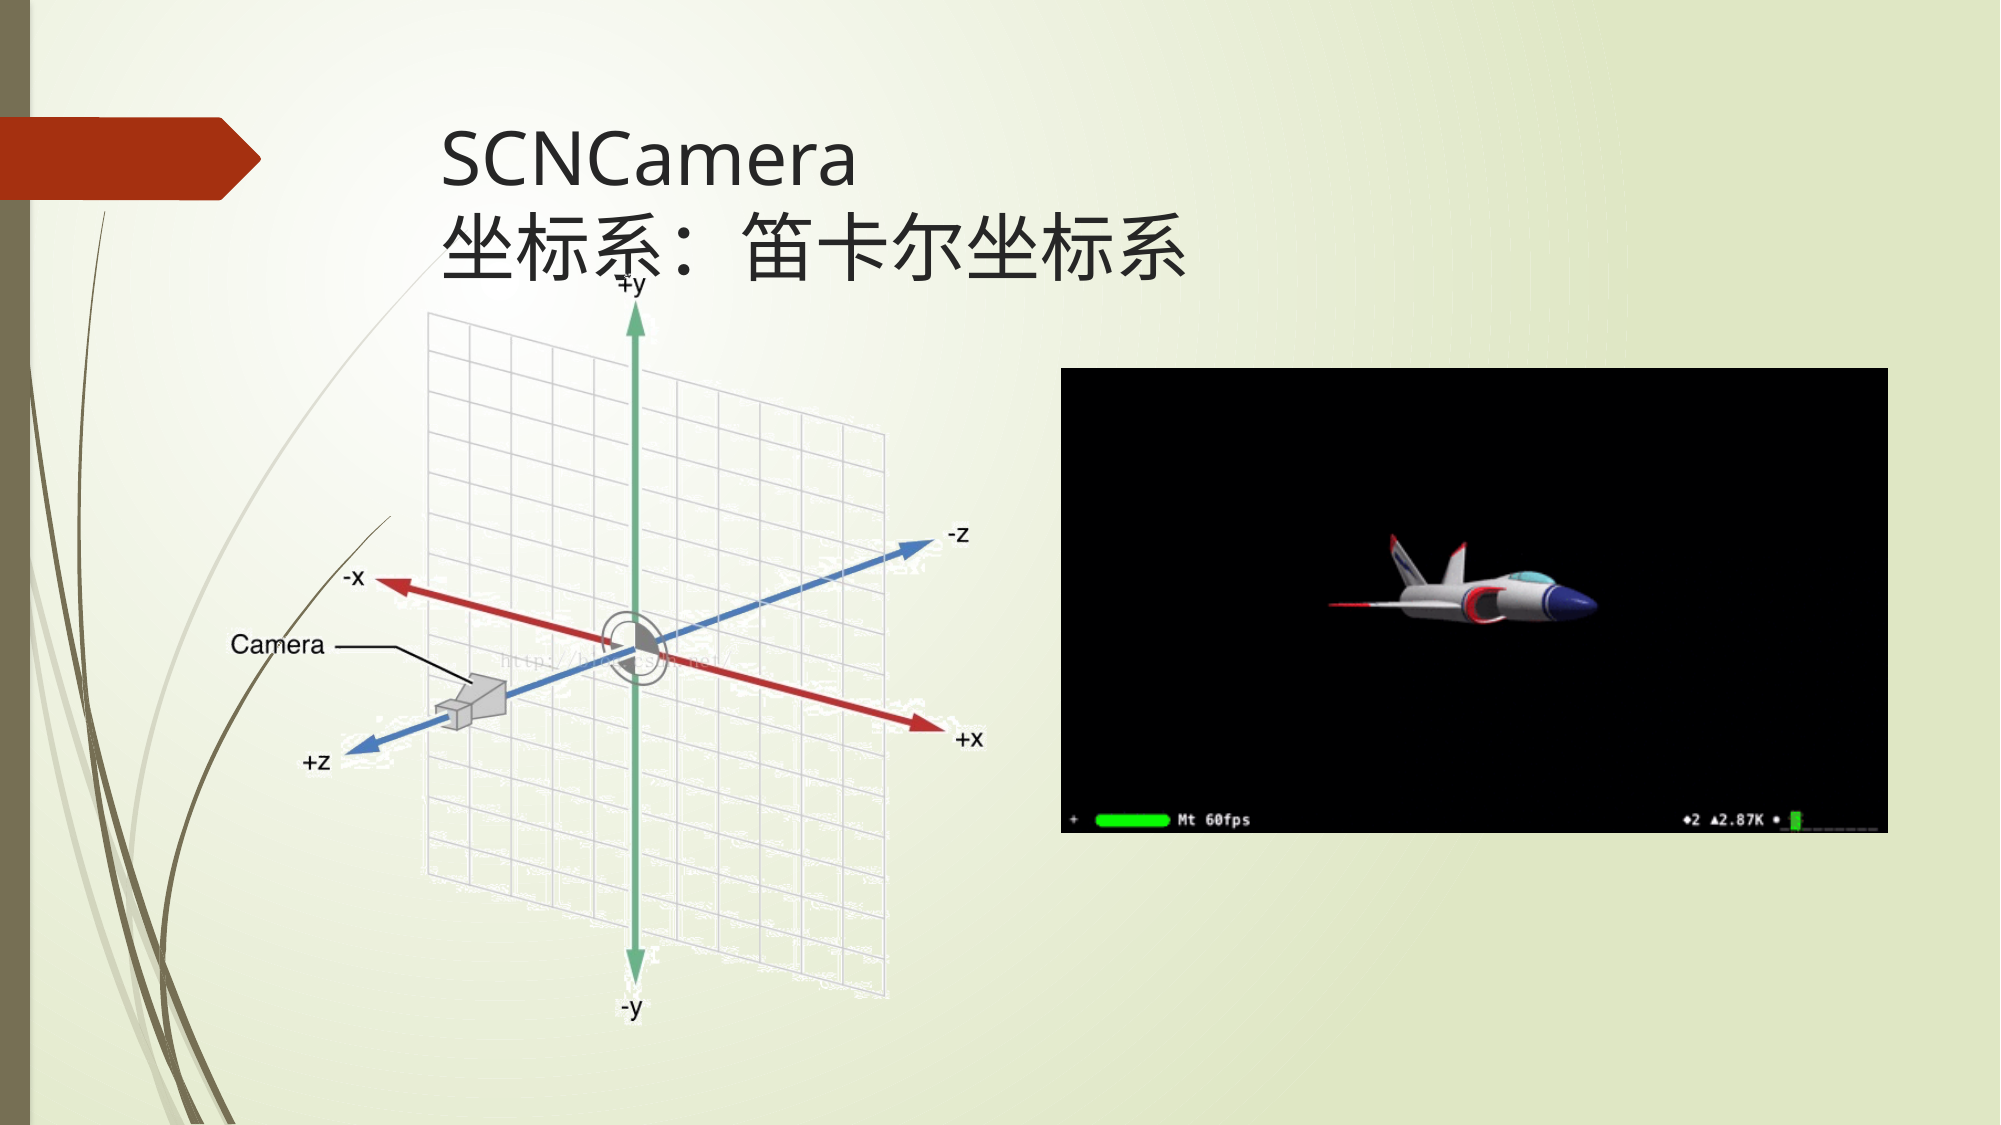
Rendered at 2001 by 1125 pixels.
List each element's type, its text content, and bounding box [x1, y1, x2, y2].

title SCNCamera 坐标系：笛卡尔坐标系 [425, 102, 1888, 313]
picture [1061, 368, 1888, 833]
picture [217, 256, 997, 1041]
